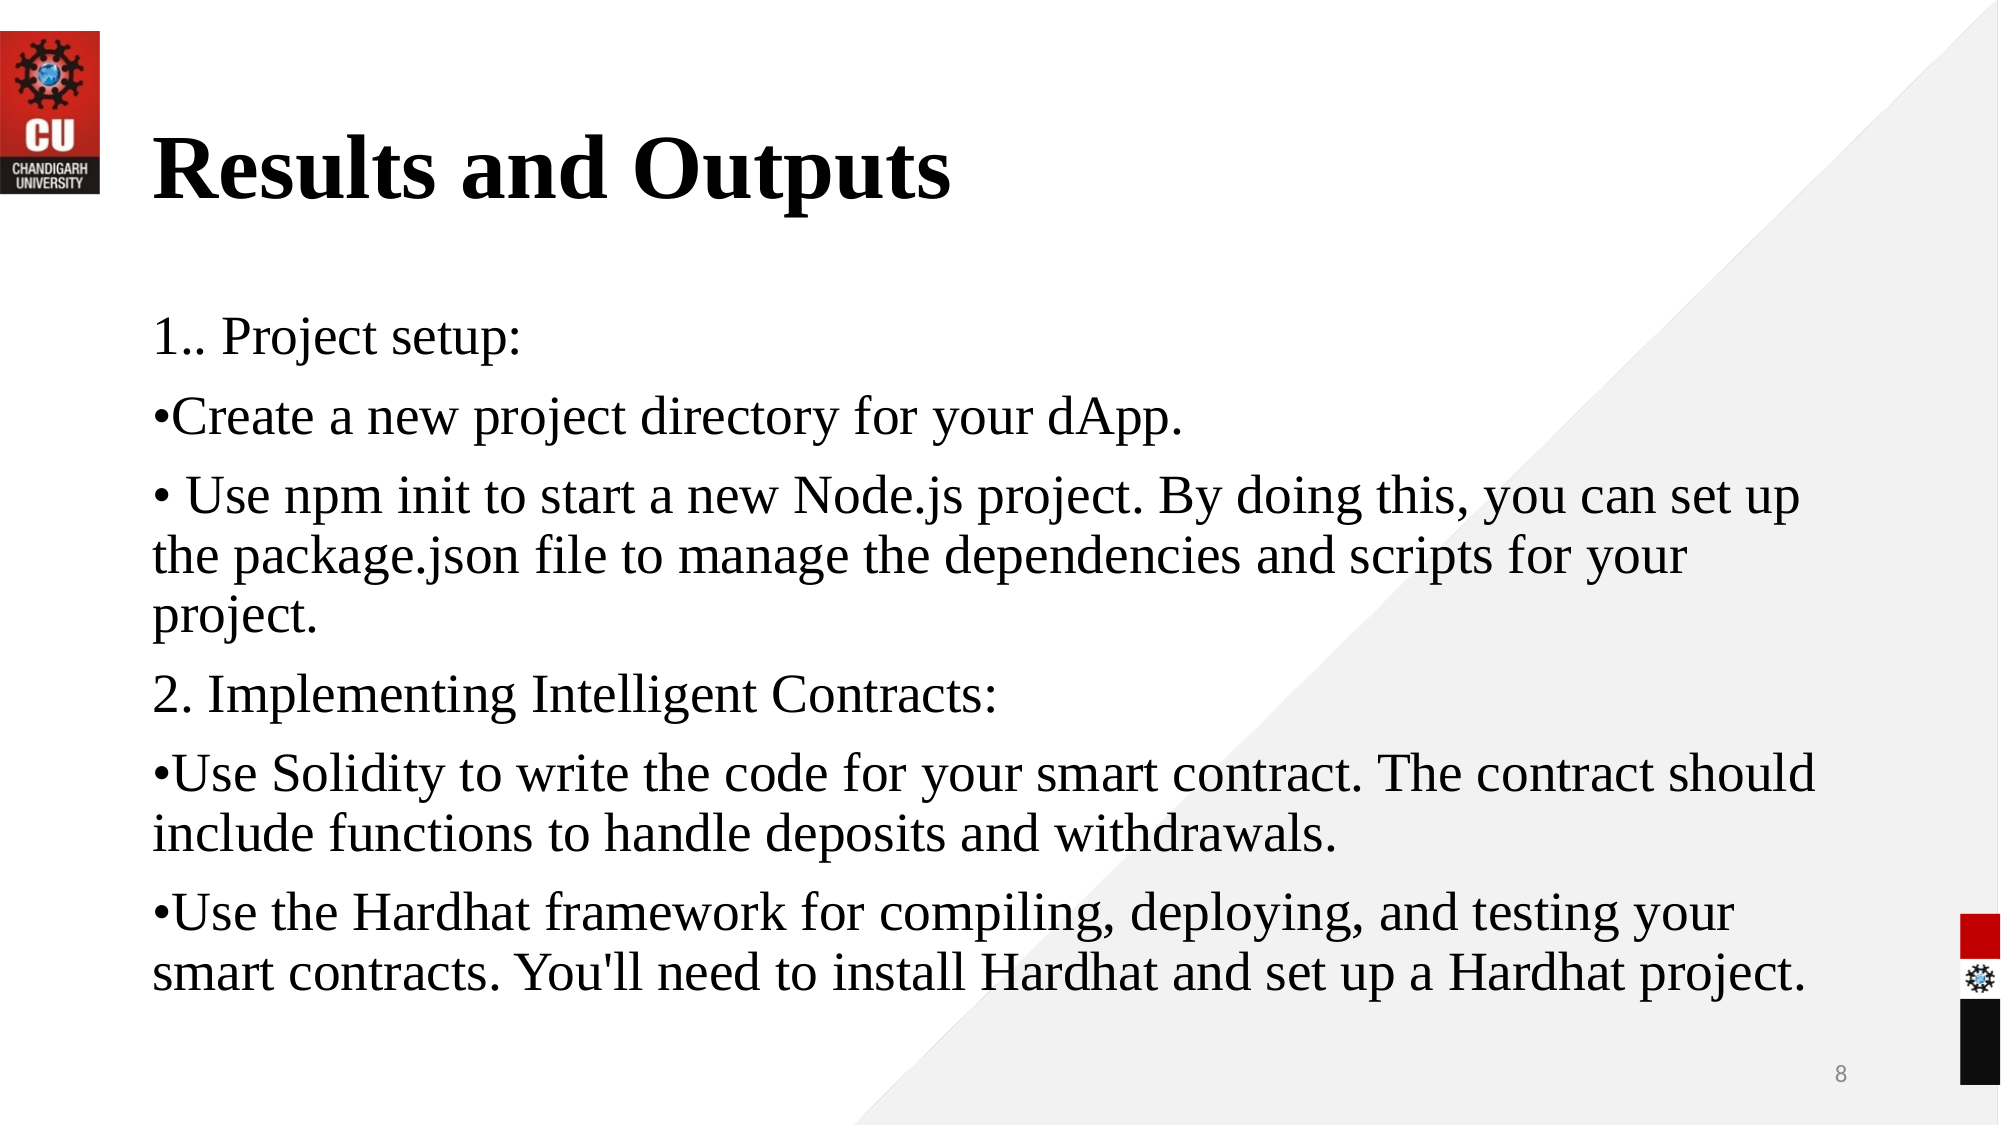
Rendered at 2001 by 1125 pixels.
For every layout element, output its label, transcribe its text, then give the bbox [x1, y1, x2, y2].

picture [0, 0, 2001, 1125]
slide_number 8 [1412, 1042, 1863, 1103]
title Results and Outputs [137, 59, 1863, 278]
list 1.. Project setup: •Create a new project directory for your dApp. • Use npm init to start a new Node.js project. By doing this, you can set up the package.json file to manage the dependencies and scripts for your project. 2. Implementing Intelligent Contracts: •Use Solidity to write the code for your smart contract. The contract should include functions to handle deposits and withdrawals. •Use the Hardhat framework for compiling, deploying, and testing your smart contracts. You'll need to install Hardhat and set up a Hardhat project. [137, 299, 1863, 1014]
